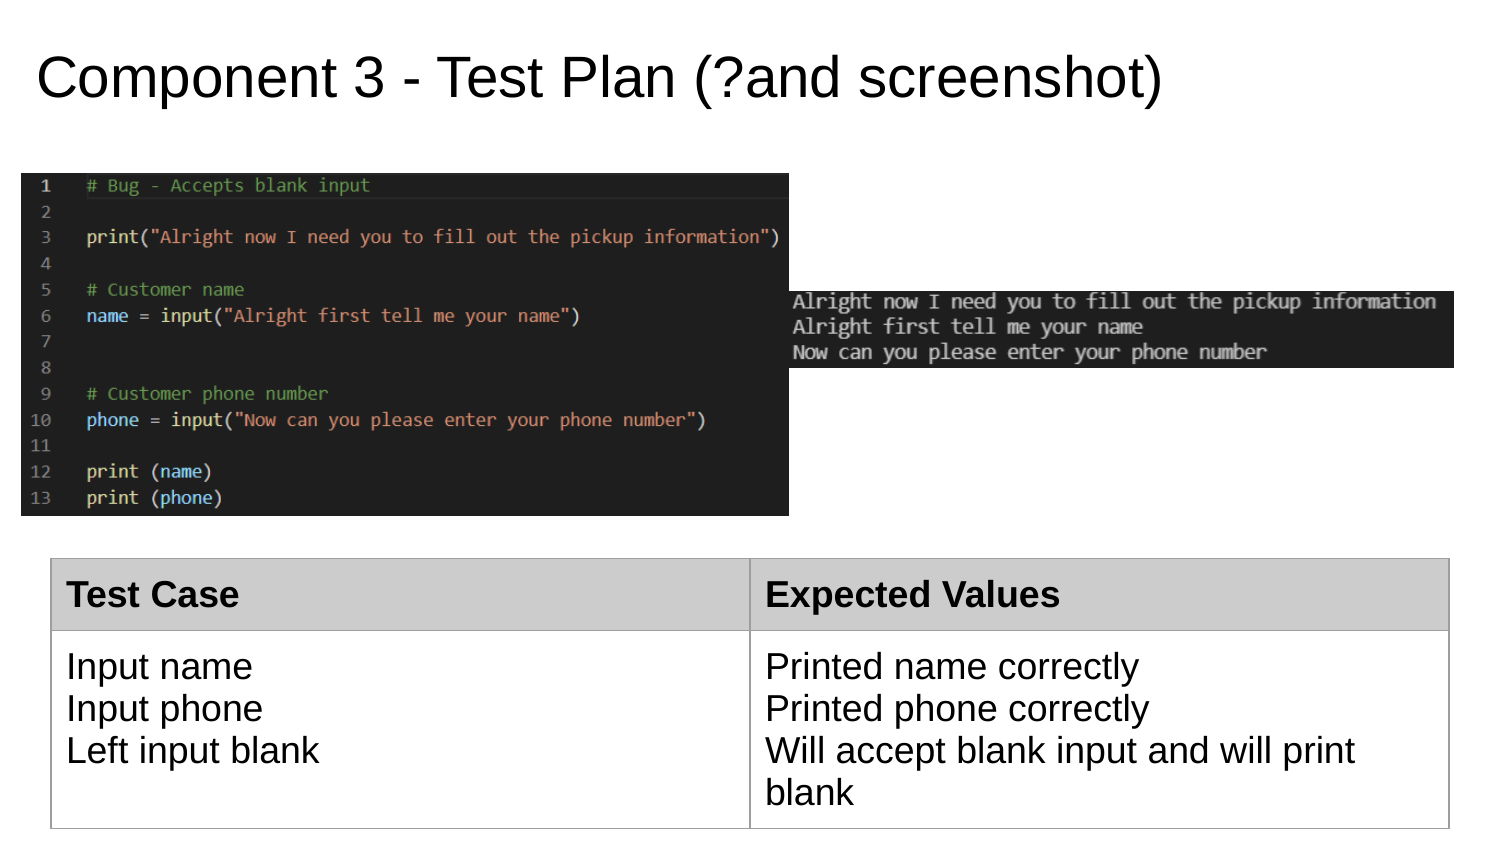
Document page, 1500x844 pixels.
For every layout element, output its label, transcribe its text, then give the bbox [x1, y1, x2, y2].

table_header Test Case [52, 559, 749, 630]
picture [20, 173, 1454, 516]
table_cell Input name Input phone Left input blank [52, 631, 749, 828]
table_header Expected Values [751, 559, 1448, 630]
table_cell Printed name correctly Printed phone correctly Will accept blank input and will print blank [751, 631, 1448, 828]
title Component 3 - Test Plan (?and screenshot) [21, 24, 1419, 210]
